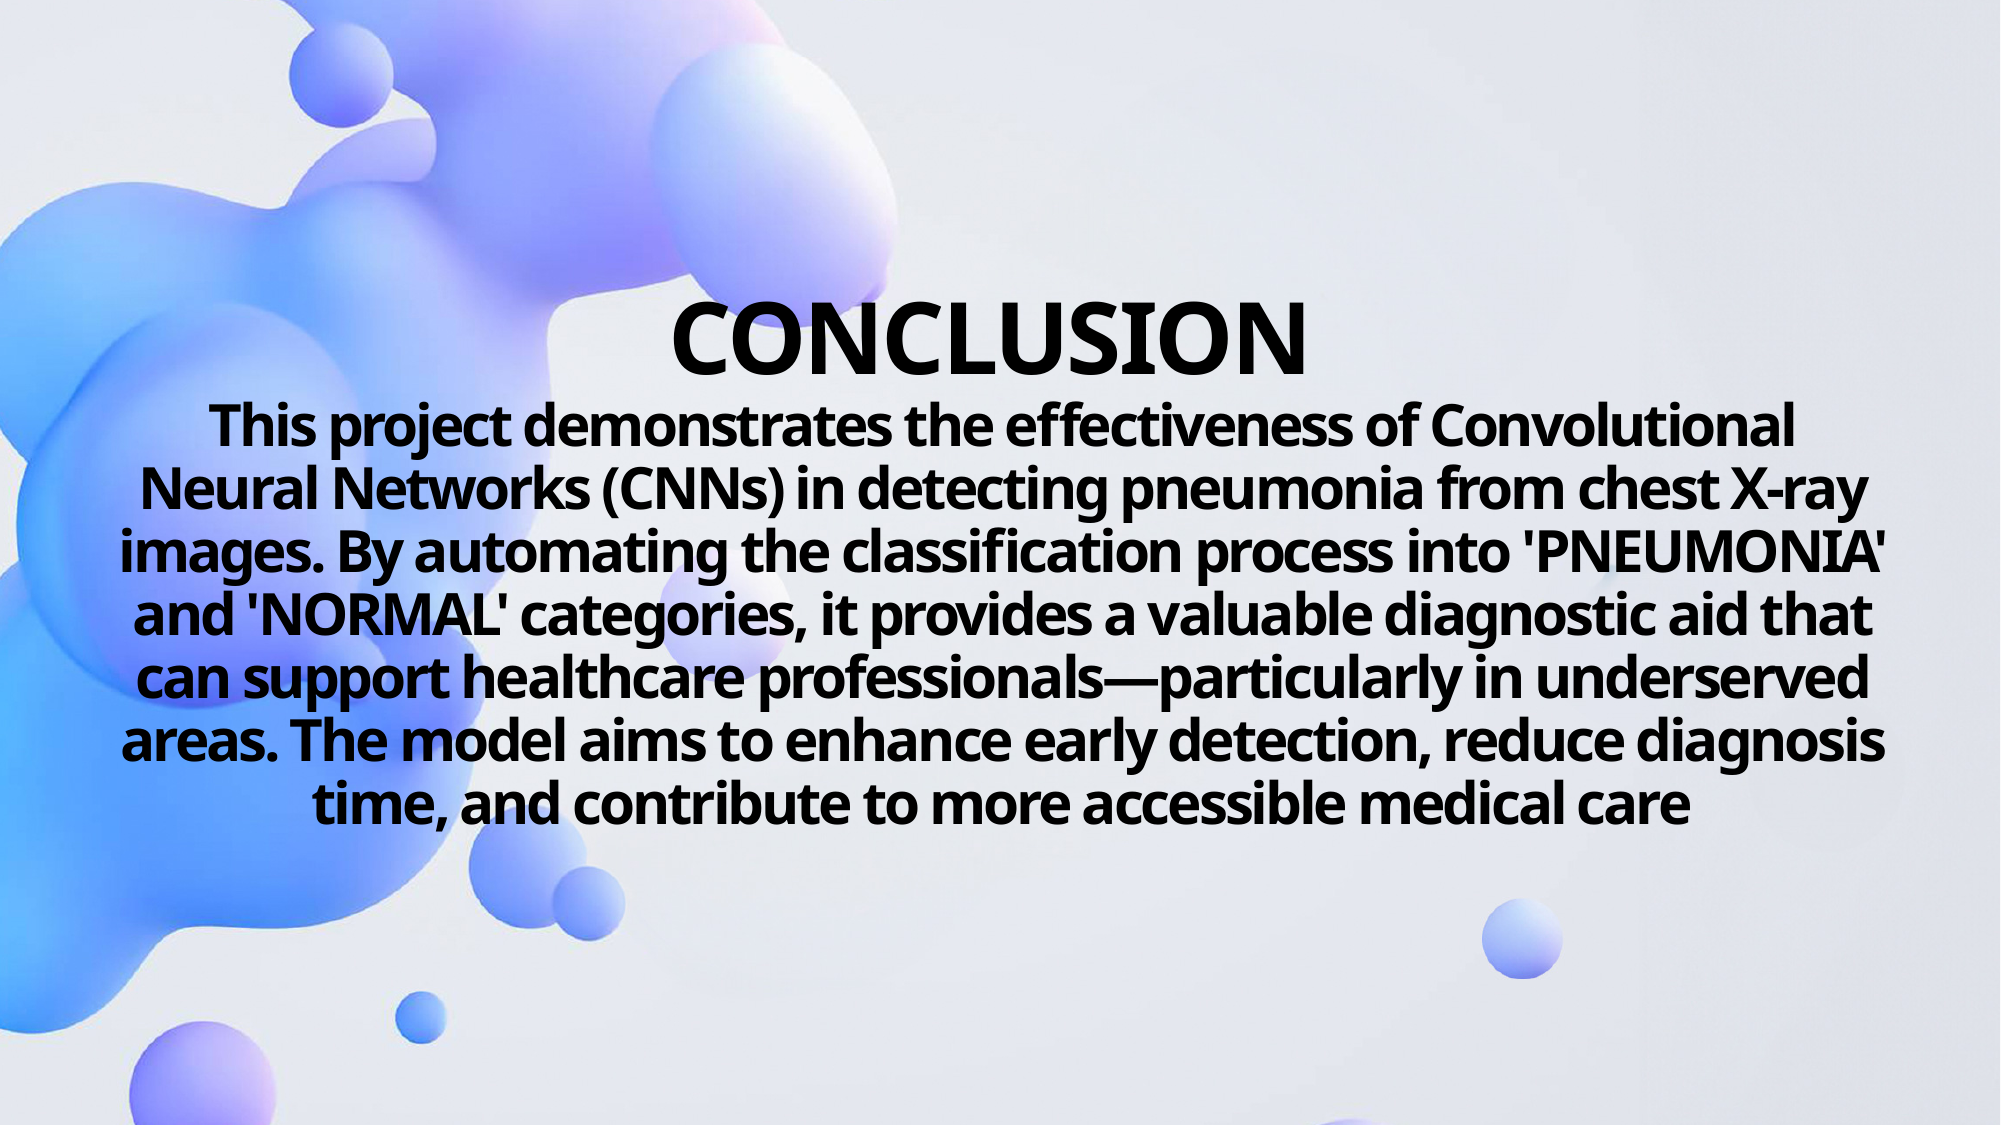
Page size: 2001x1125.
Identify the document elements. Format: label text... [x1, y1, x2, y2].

title CONCLUSION This project demonstrates the effectiveness of Convolutional Neural Networks (CNNs) in detecting pneumonia from chest X-ray images. By automating the classification process into 'PNEUMONIA' and 'NORMAL' categories, it provides a valuable diagnostic aid that can support healthcare professionals—particularly in underserved areas. The model aims to enhance early detection, reduce diagnosis time, and contribute to more accessible medical care [100, 262, 1904, 863]
picture [0, 0, 2001, 1125]
